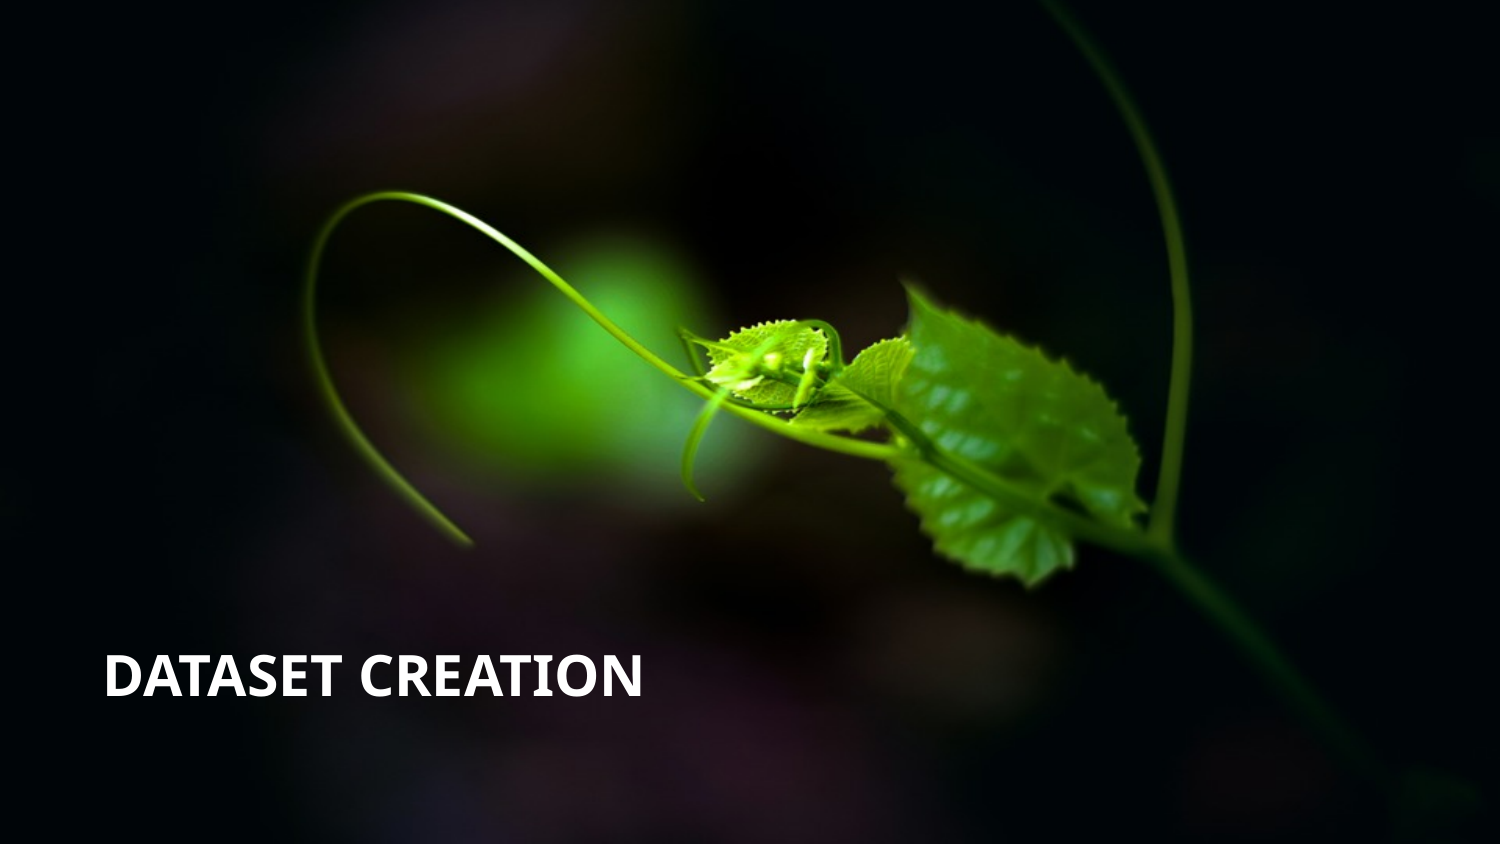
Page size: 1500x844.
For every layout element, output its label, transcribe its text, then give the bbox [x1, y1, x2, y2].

title DATASET CREATION [87, 624, 1349, 713]
picture [0, 0, 1500, 844]
